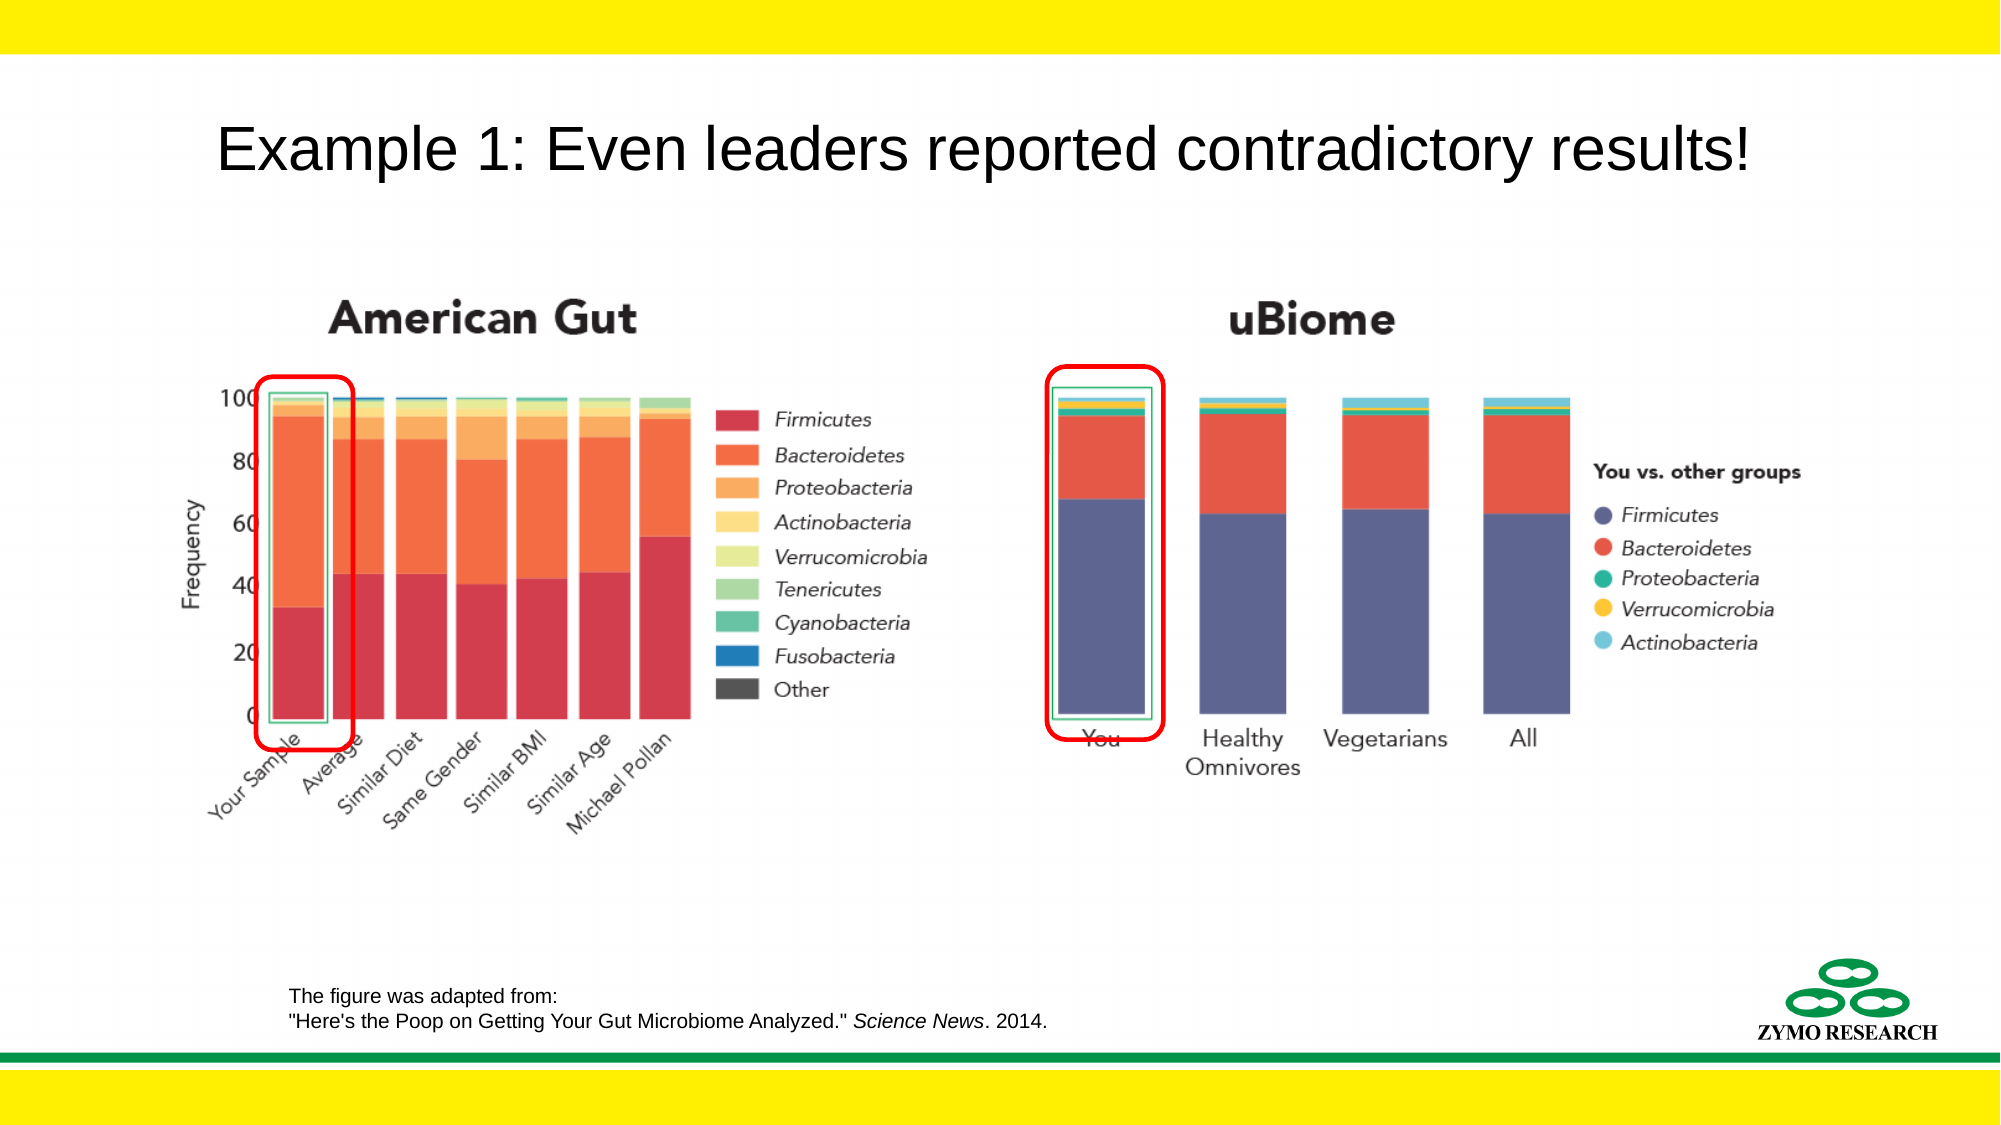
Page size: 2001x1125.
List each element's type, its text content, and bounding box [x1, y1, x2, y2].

title Example 1: Even leaders reported contradictory results! [191, 109, 1778, 150]
picture [0, 0, 2000, 1125]
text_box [131, 150, 1838, 1041]
